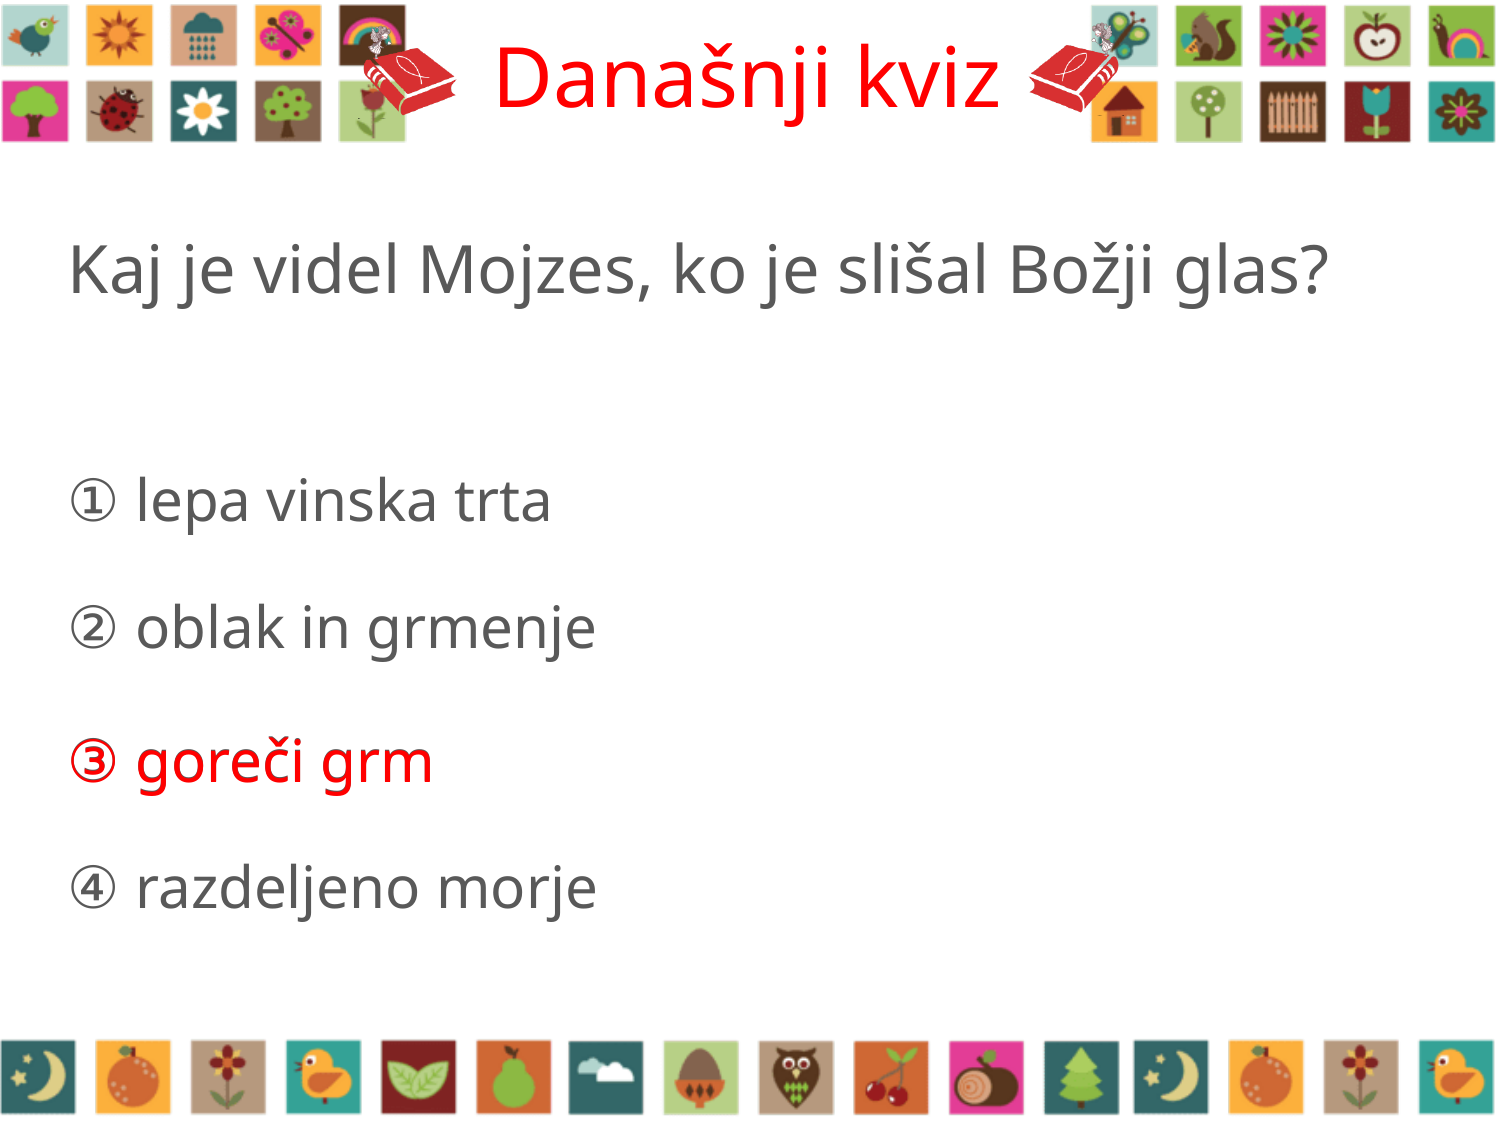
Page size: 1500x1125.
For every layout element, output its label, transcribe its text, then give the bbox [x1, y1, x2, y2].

text_box ③ goreči grm [53, 716, 1483, 802]
text_box Kaj je videl Mojzes, ko je slišal Božji glas? [53, 219, 1436, 315]
text_box ① lepa vinska trta [53, 456, 1436, 541]
picture [0, 3, 489, 150]
picture [996, 3, 1500, 150]
text_box Današnji kviz [425, 16, 1078, 131]
text_box ④ razdeljeno morje [53, 842, 1483, 928]
text_box ② oblak in grmenje [53, 582, 1436, 668]
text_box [0, 1028, 1500, 1118]
